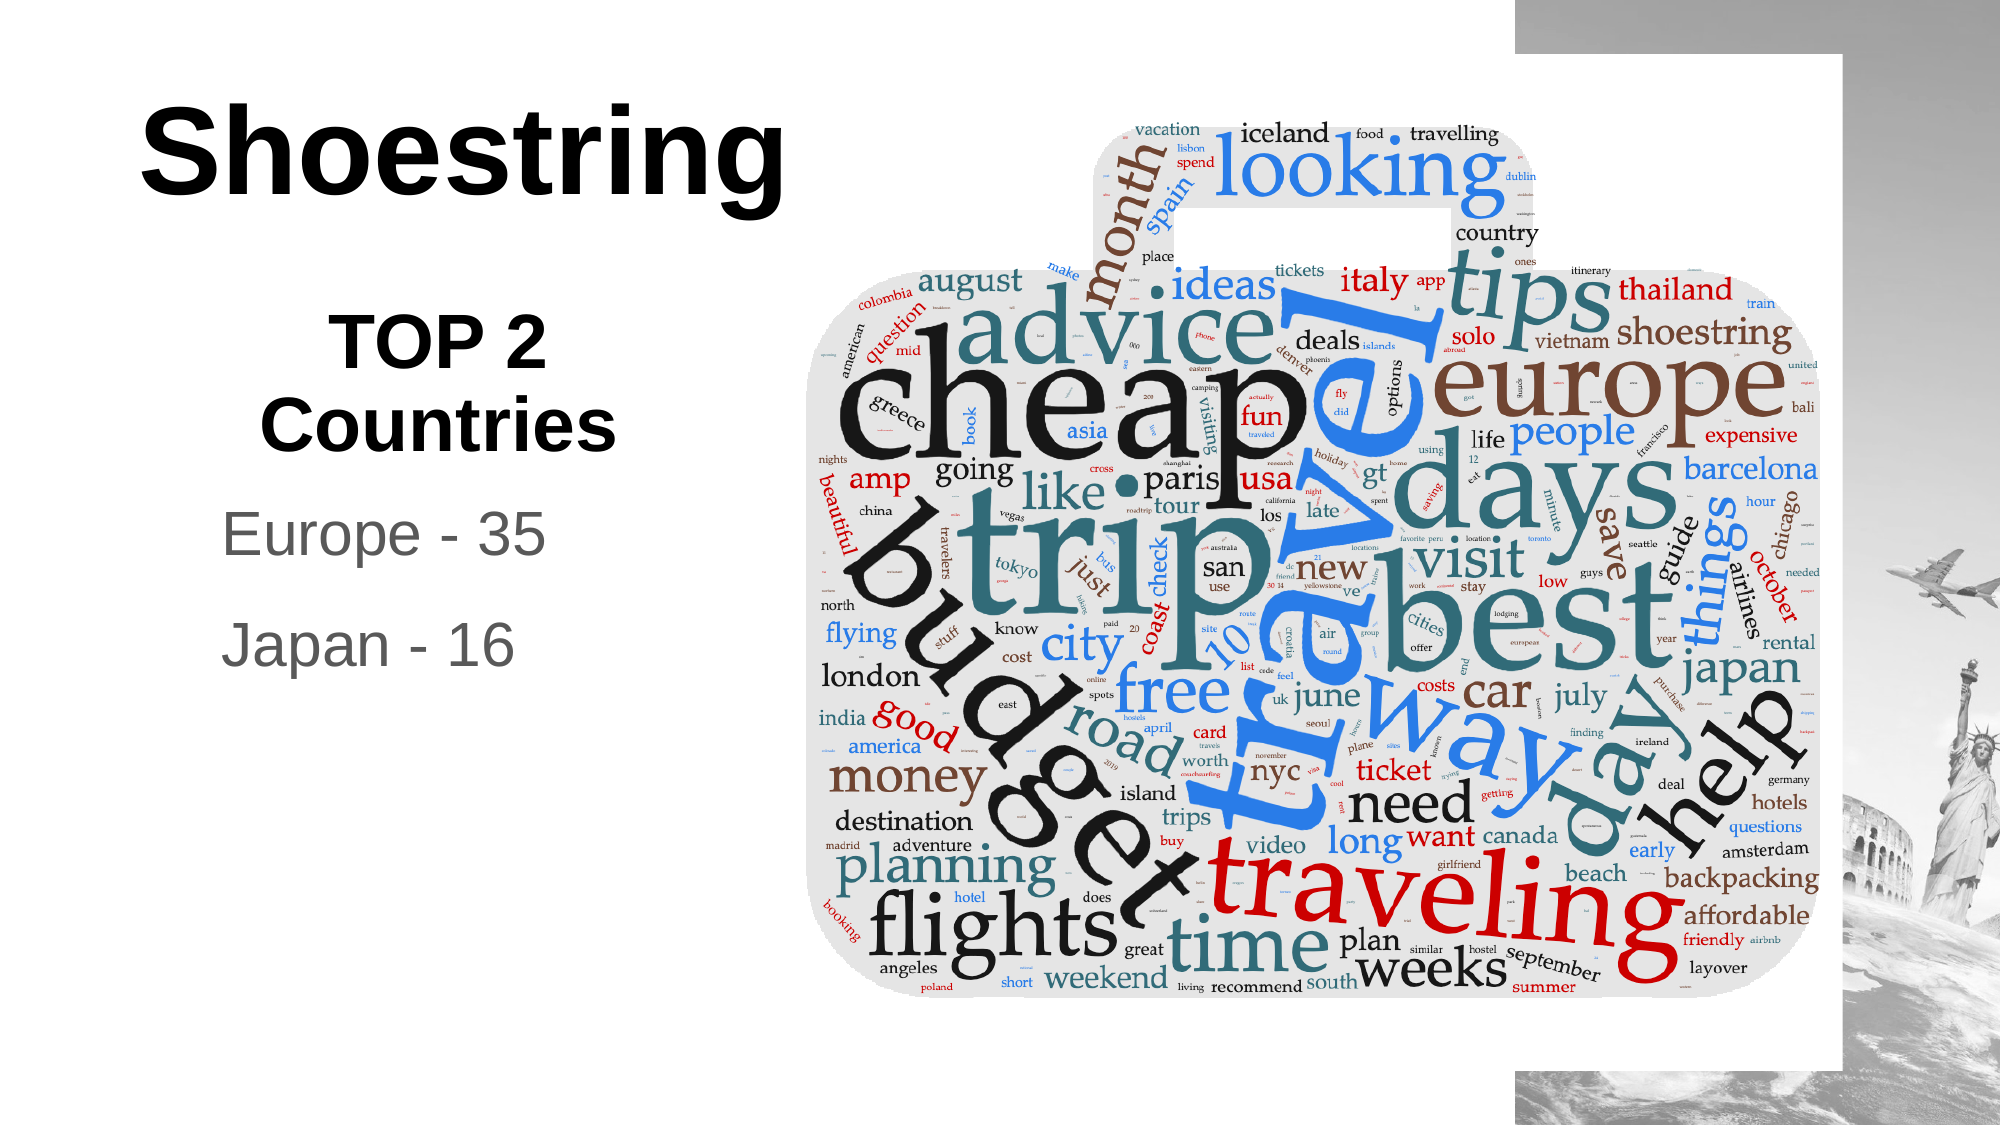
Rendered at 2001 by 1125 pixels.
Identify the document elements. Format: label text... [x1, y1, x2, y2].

text_box Shoestring [106, 71, 771, 241]
title TOP 2 Countries [206, 276, 672, 493]
list Europe - 35 Japan - 16 [206, 493, 691, 924]
picture [776, 0, 2000, 1125]
